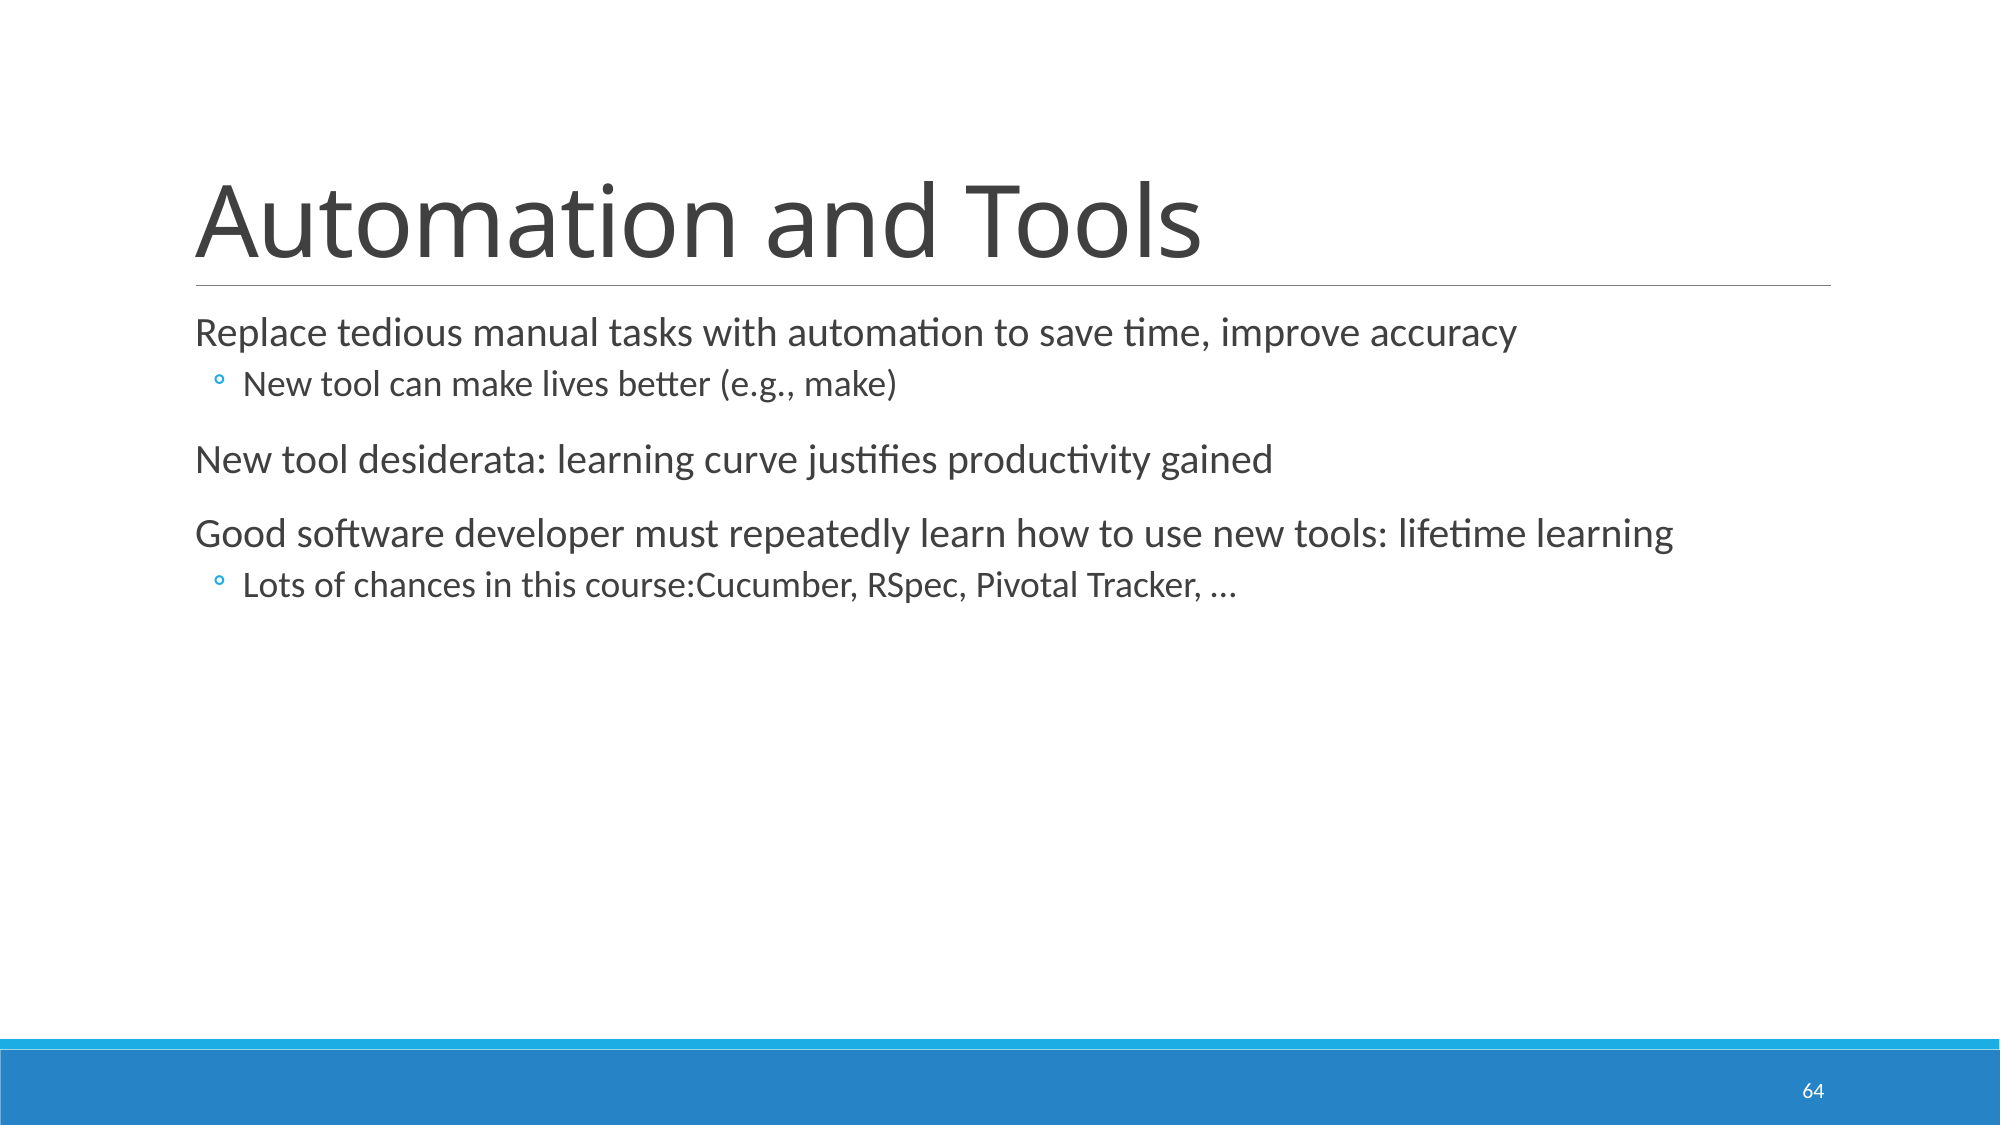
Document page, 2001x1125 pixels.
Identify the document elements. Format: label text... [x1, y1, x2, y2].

list Replace tedious manual tasks with automation to save time, improve accuracy New tool can make lives better (e.g., make) New tool desiderata: learning curve justifies productivity gained Good software developer must repeatedly learn how to use new tools: lifetime learning Lots of chances in this course:Cucumber, RSpec, Pivotal Tracker, … [180, 302, 1830, 963]
title Automation and Tools [180, 47, 1830, 285]
slide_number 64 [1624, 1059, 1840, 1120]
